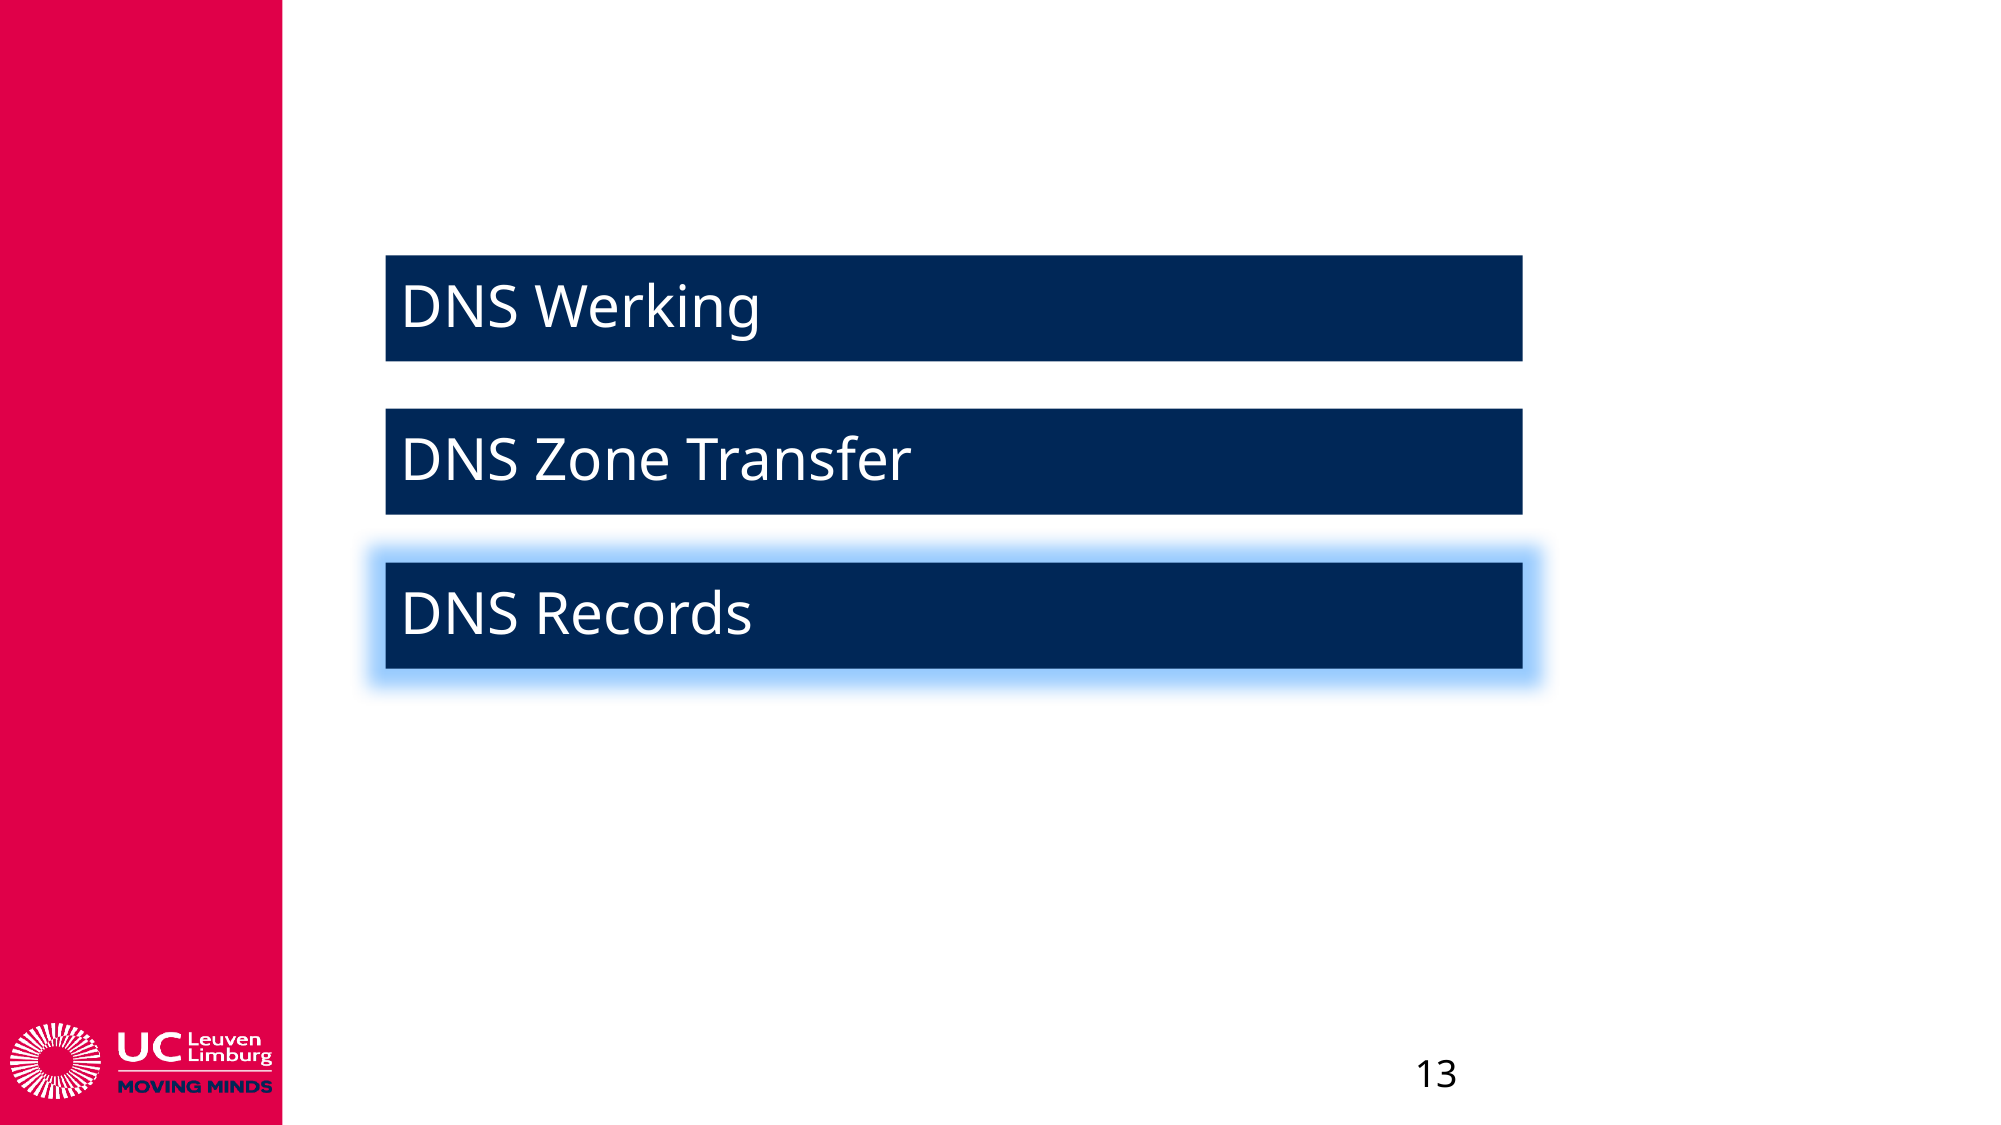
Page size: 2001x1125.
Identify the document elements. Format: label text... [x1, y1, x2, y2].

slide_number 13 [1400, 1042, 1750, 1103]
text_box DNS Records [385, 562, 1523, 669]
text_box DNS Werking [385, 255, 1523, 362]
text_box DNS Zone Transfer [385, 408, 1523, 515]
picture [10, 1023, 272, 1099]
